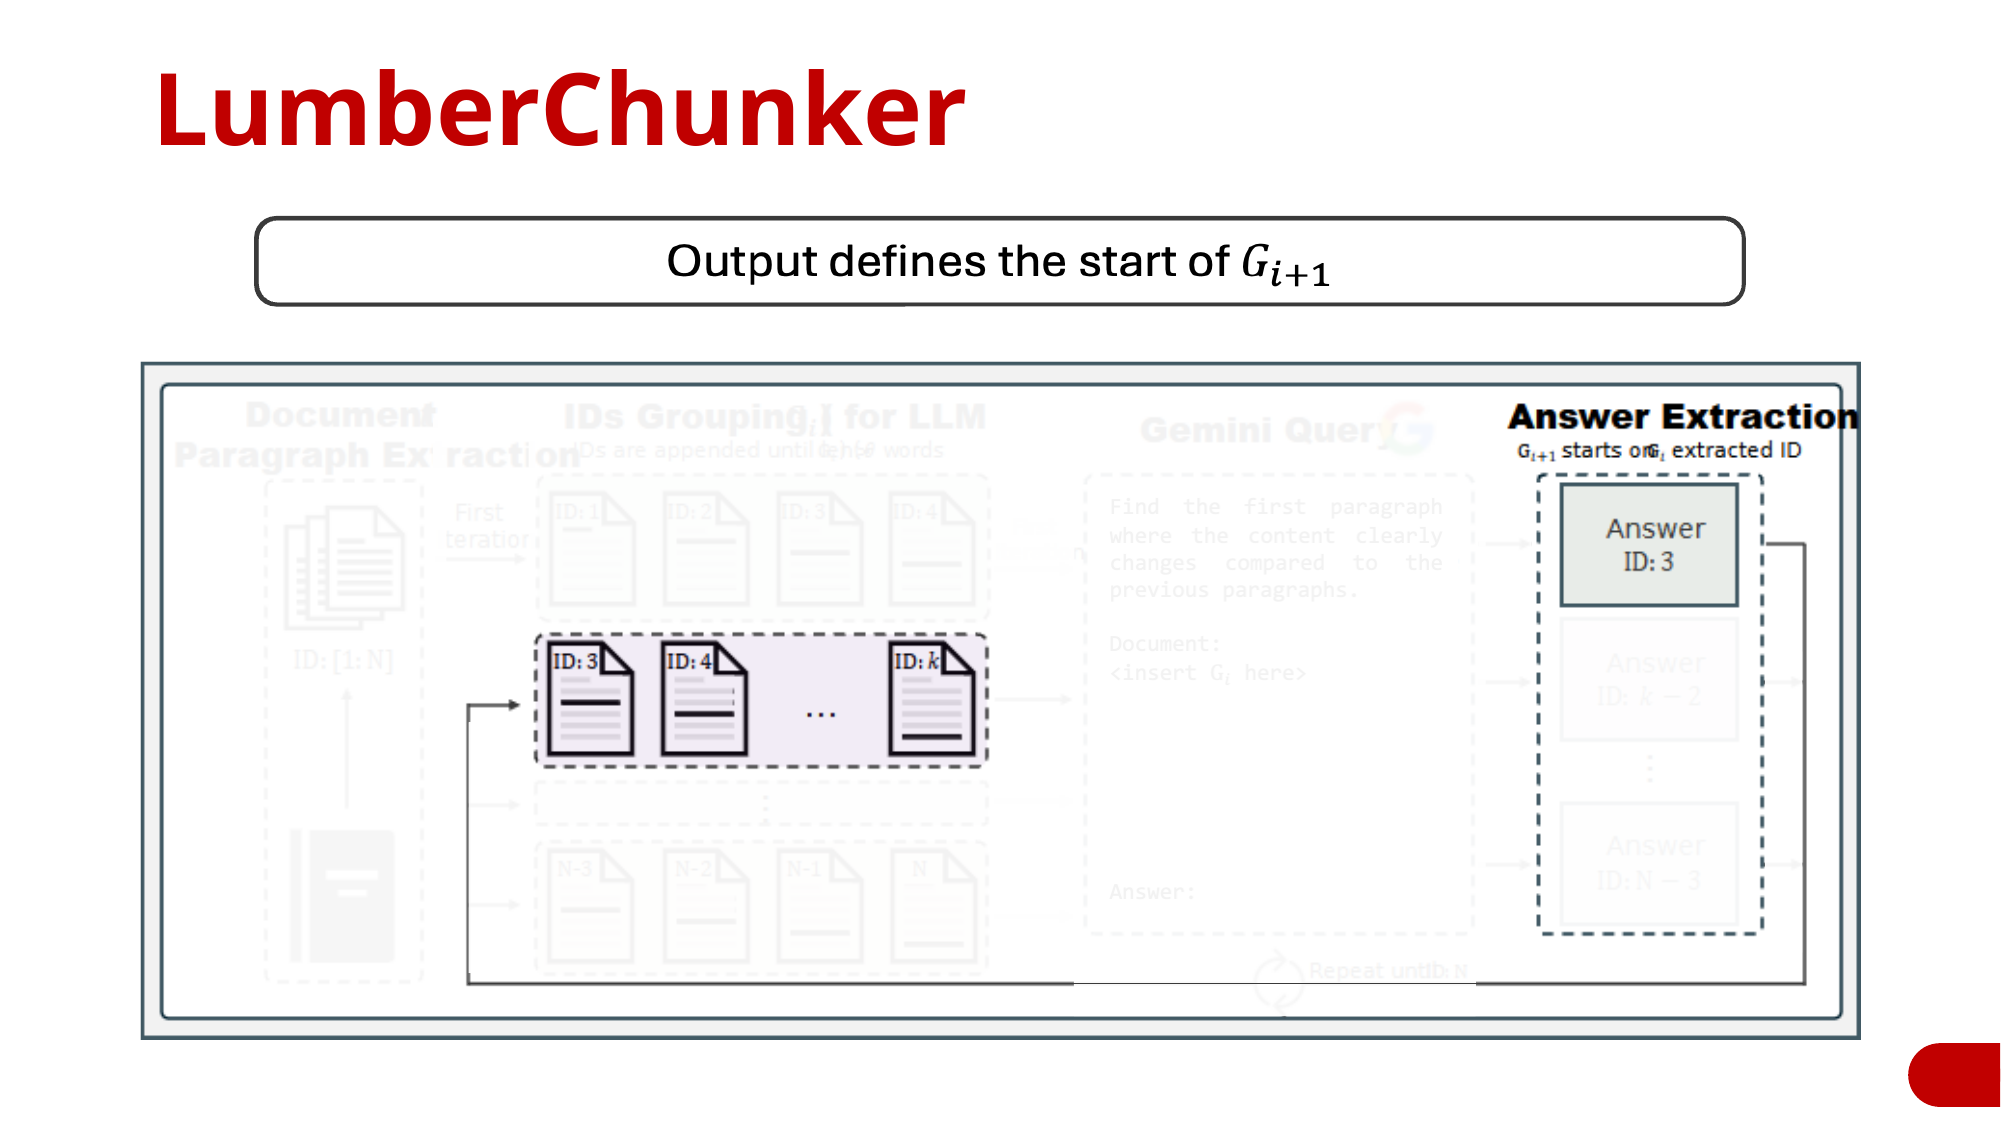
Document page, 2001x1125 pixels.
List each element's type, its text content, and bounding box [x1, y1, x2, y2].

title LumberChunker [137, 4, 1863, 222]
picture [139, 359, 1861, 1040]
text_box [255, 217, 1745, 305]
